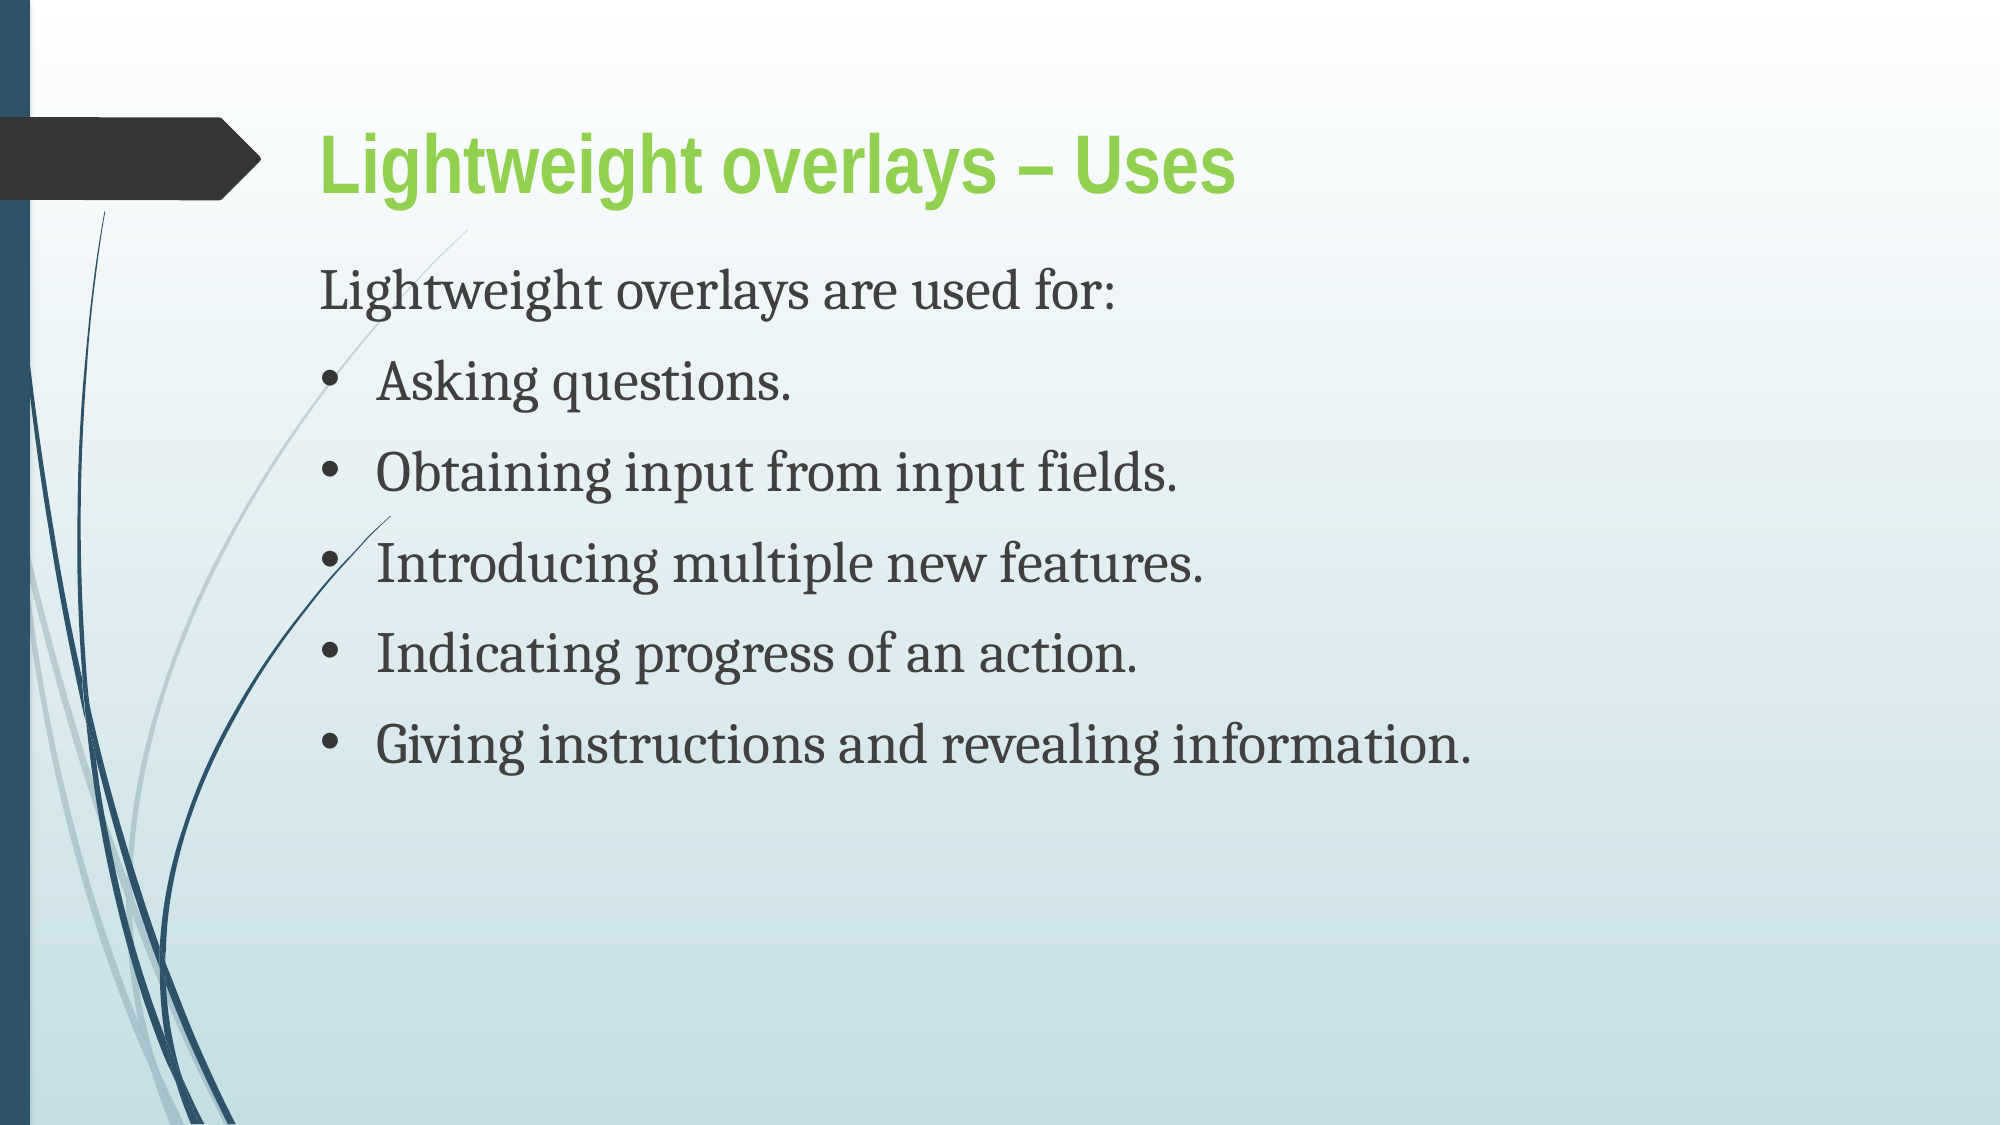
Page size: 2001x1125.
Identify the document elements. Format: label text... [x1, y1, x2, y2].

list Lightweight overlays are used for: Asking questions. Obtaining input from input fields. Introducing multiple new features. Indicating progress of an action. Giving instructions and revealing information. [304, 244, 1768, 802]
title Lightweight overlays – Uses [304, 102, 1767, 216]
